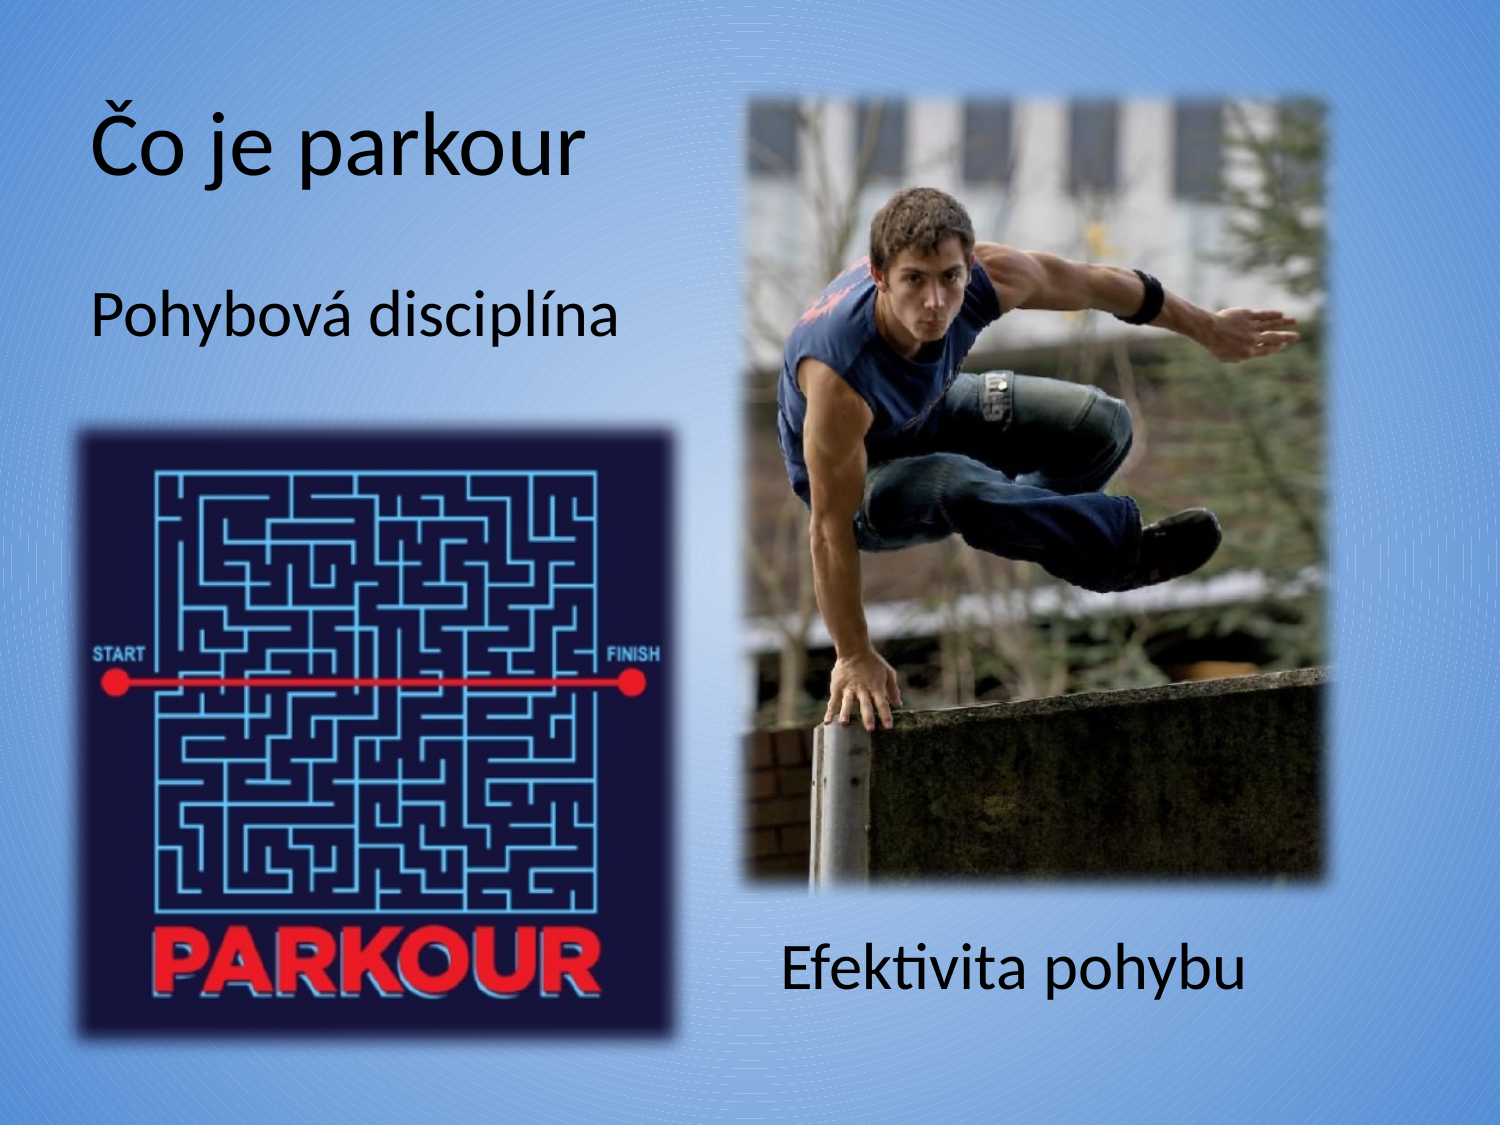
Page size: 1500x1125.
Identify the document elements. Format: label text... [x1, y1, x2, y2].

picture [58, 409, 692, 1059]
picture [726, 81, 1346, 902]
list Pohybová disciplína Efektivita pohybu [75, 262, 1425, 1067]
title Čo je parkour [75, 45, 1425, 233]
